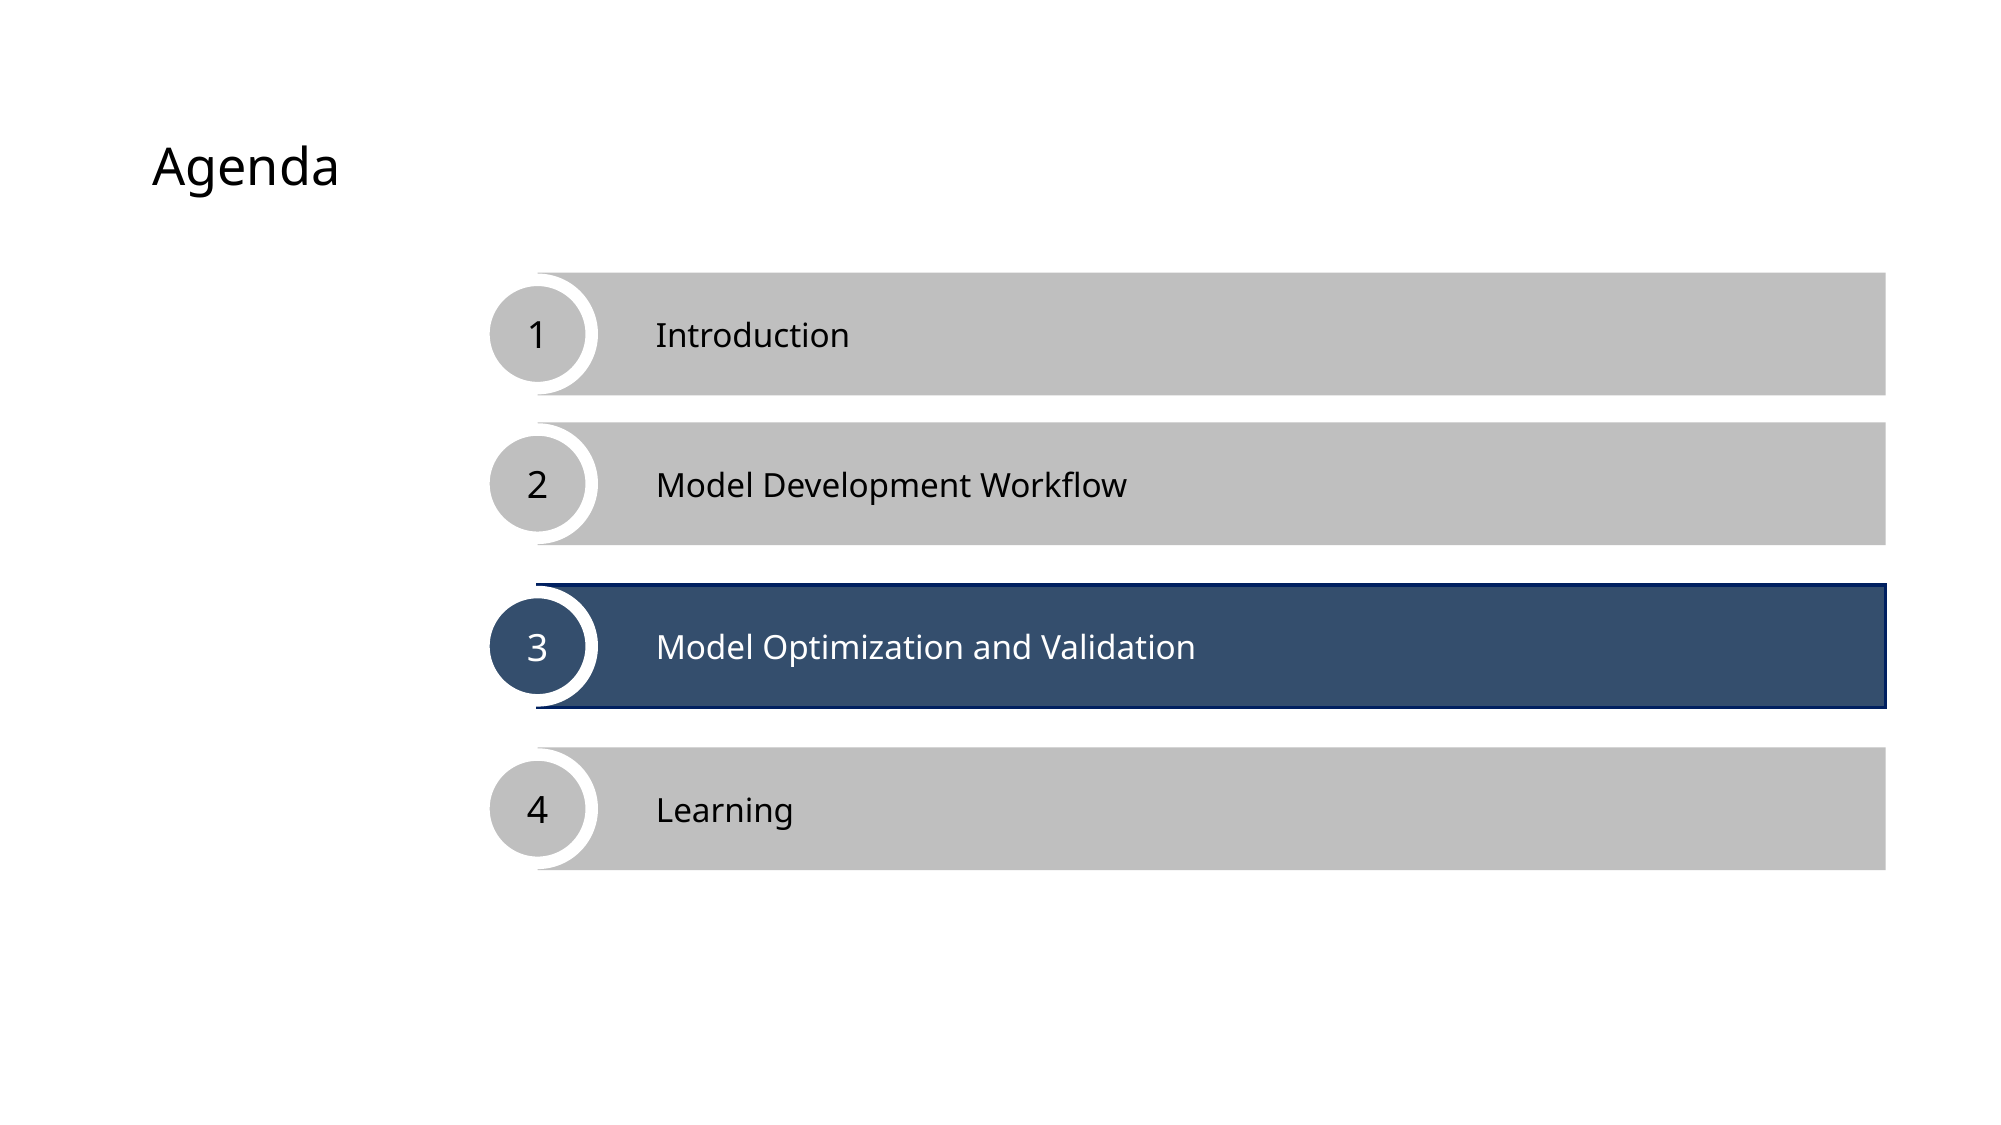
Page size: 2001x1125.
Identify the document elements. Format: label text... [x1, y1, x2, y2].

text_box Learning [536, 746, 1887, 872]
text_box 1 [481, 278, 594, 390]
text_box Model Development Workflow [536, 421, 1887, 547]
text_box Model Optimization and Validation [536, 583, 1887, 709]
text_box Introduction [536, 271, 1887, 397]
text_box 4 [481, 752, 594, 865]
text_box 3 [481, 590, 594, 702]
title Agenda [137, 59, 1863, 278]
text_box 2 [481, 427, 594, 540]
